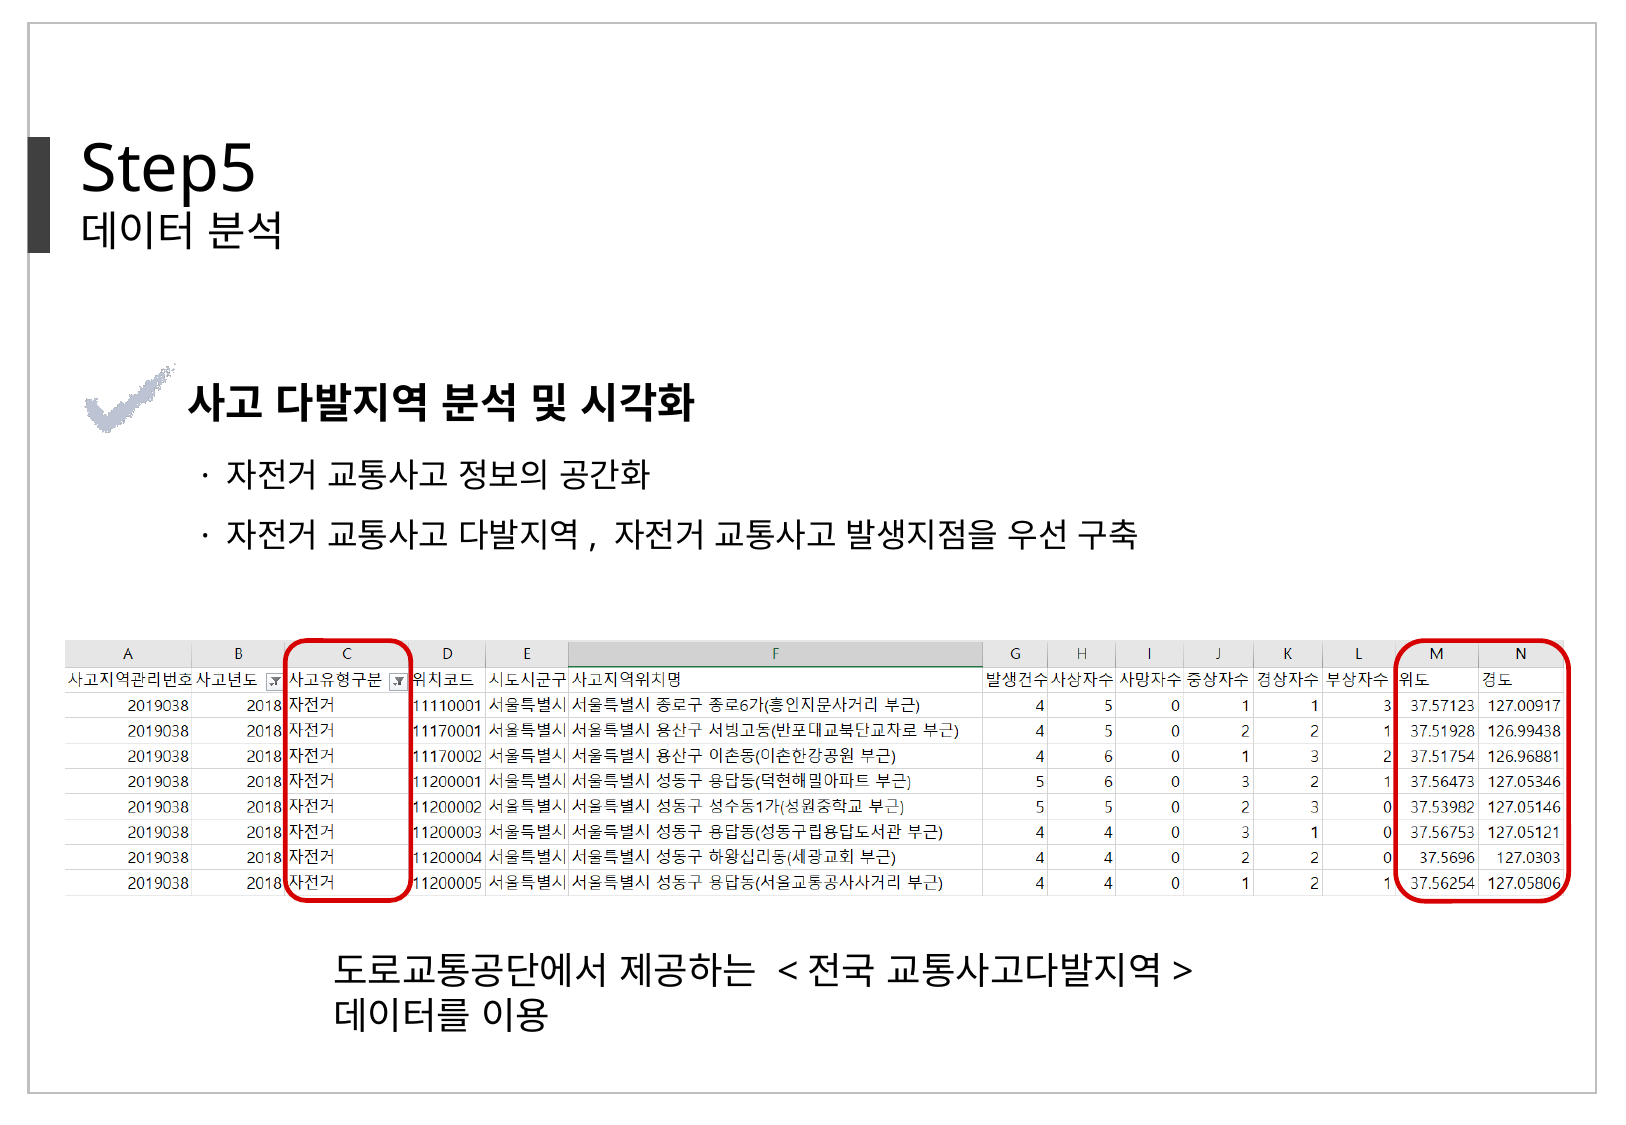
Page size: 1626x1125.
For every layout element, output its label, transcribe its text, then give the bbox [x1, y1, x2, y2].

text_box [27, 136, 51, 254]
text_box Step5 데이터 분석 [65, 117, 863, 263]
picture [65, 640, 1564, 896]
text_box [293, 896, 403, 901]
text_box [1408, 896, 1557, 902]
text_box [28, 23, 1597, 1093]
text_box 도로교통공단에서 제공하는 <전국 교통사고다발지역> 데이터를 이용 [318, 939, 1253, 1045]
text_box [1564, 653, 1569, 888]
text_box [65, 357, 1405, 564]
